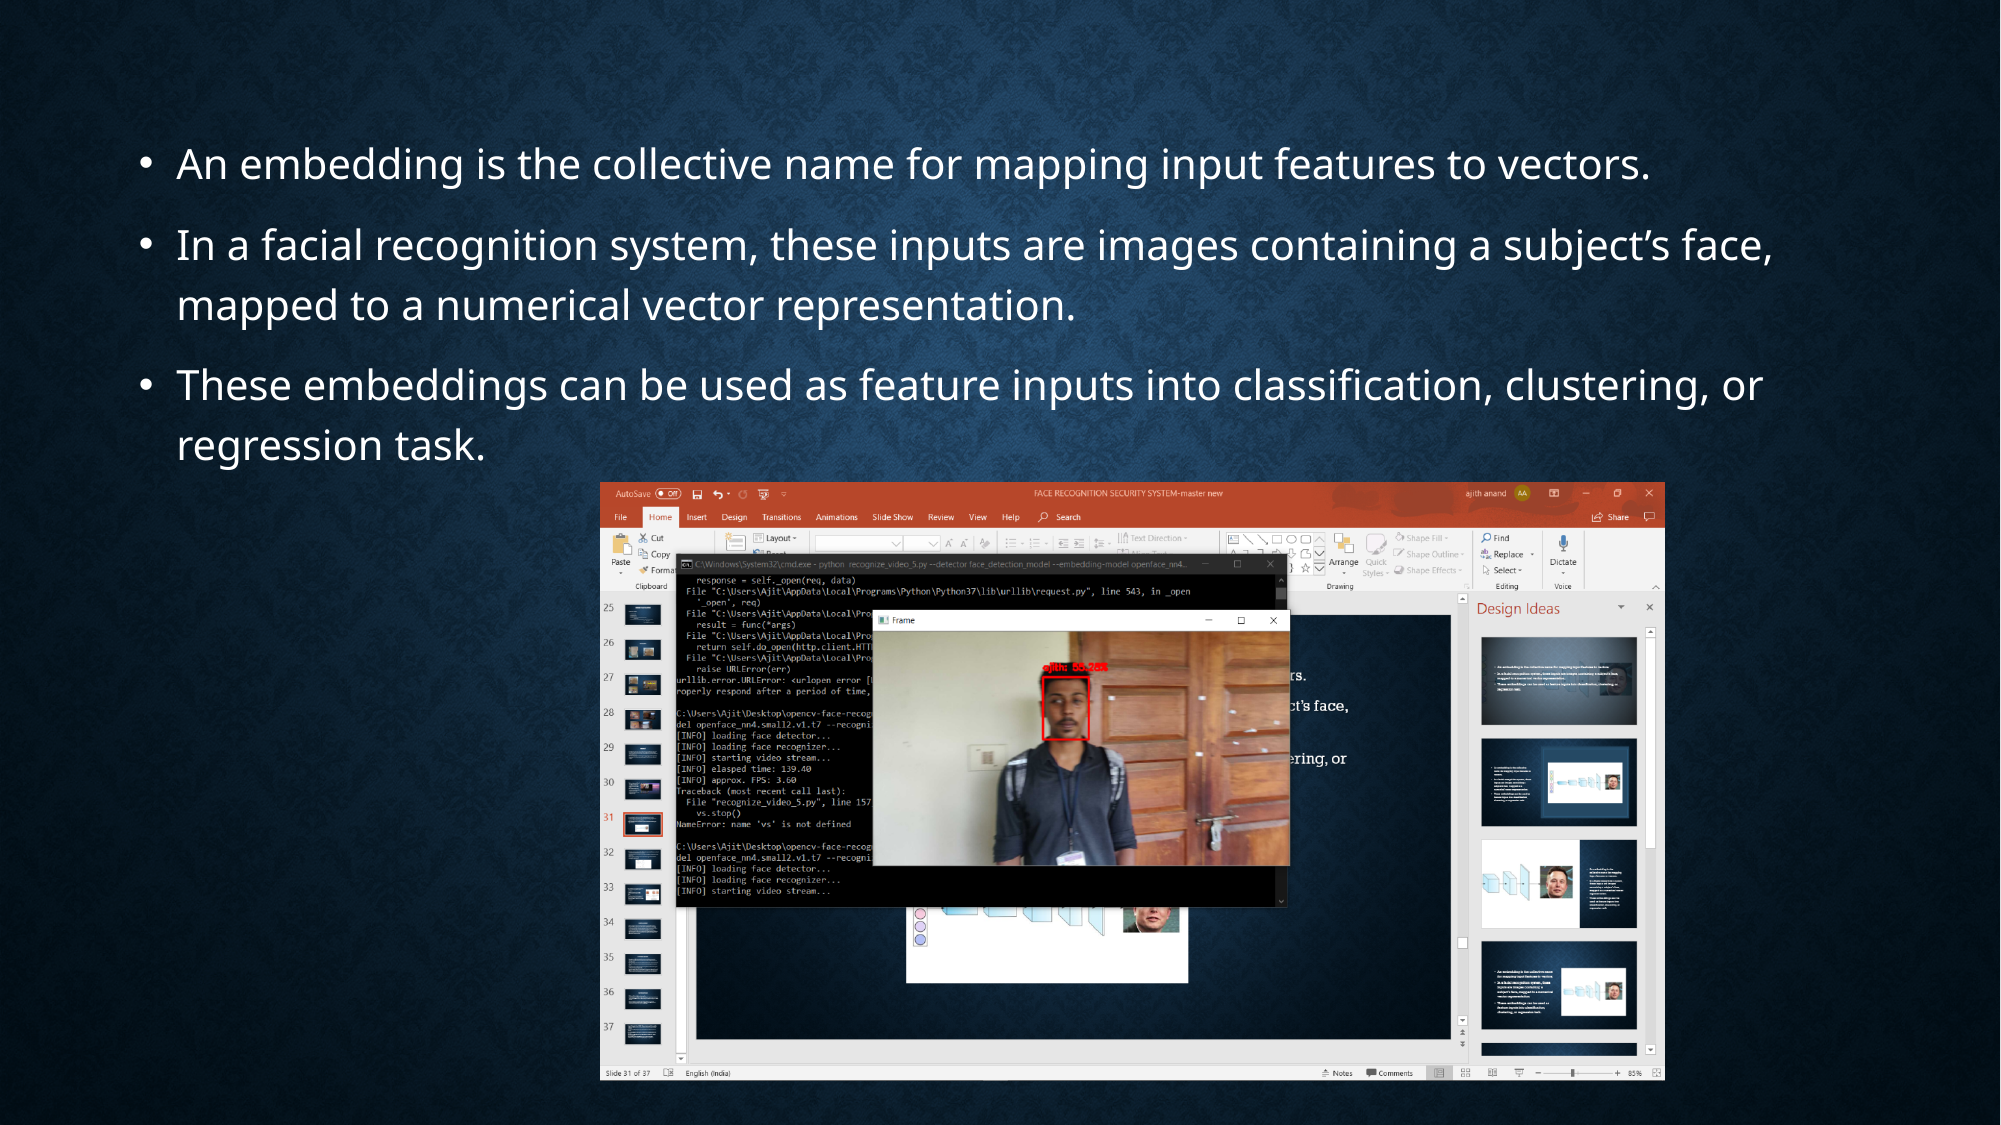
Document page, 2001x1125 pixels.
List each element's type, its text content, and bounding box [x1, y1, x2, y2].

picture [600, 481, 1666, 1082]
list An embedding is the collective name for mapping input features to vectors. In a facial recognition system, these inputs are images containing a subject’s face, mapped to a numerical vector representation. These embeddings can be used as feature inputs into classification, clustering, or regression task. [123, 120, 1849, 685]
